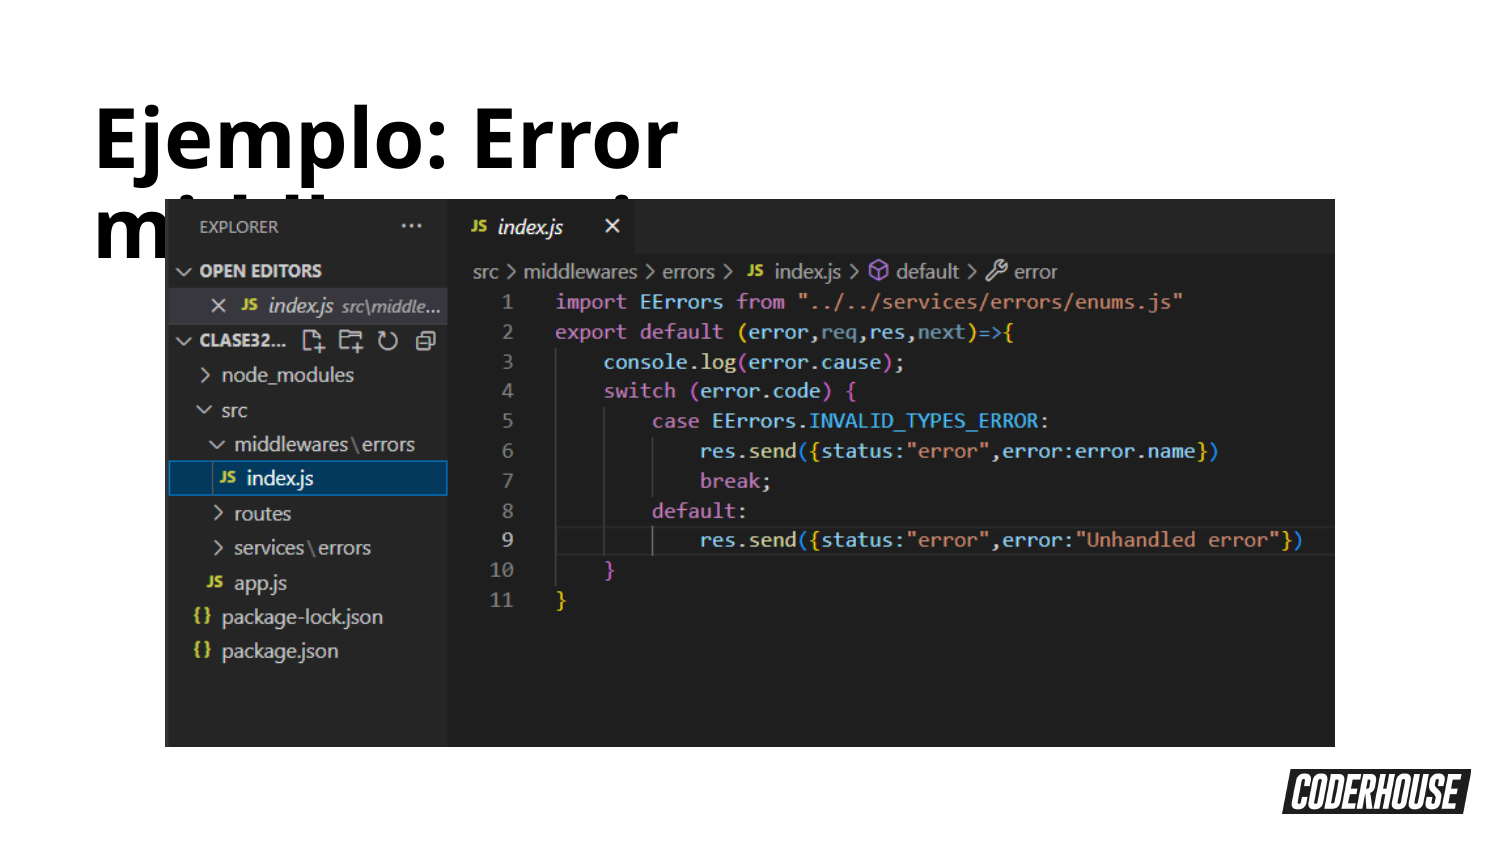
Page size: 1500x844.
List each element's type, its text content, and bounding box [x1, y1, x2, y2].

picture [165, 199, 1335, 748]
text_box Ejemplo: Error middleware.js [77, 81, 1261, 292]
picture [1281, 769, 1471, 814]
